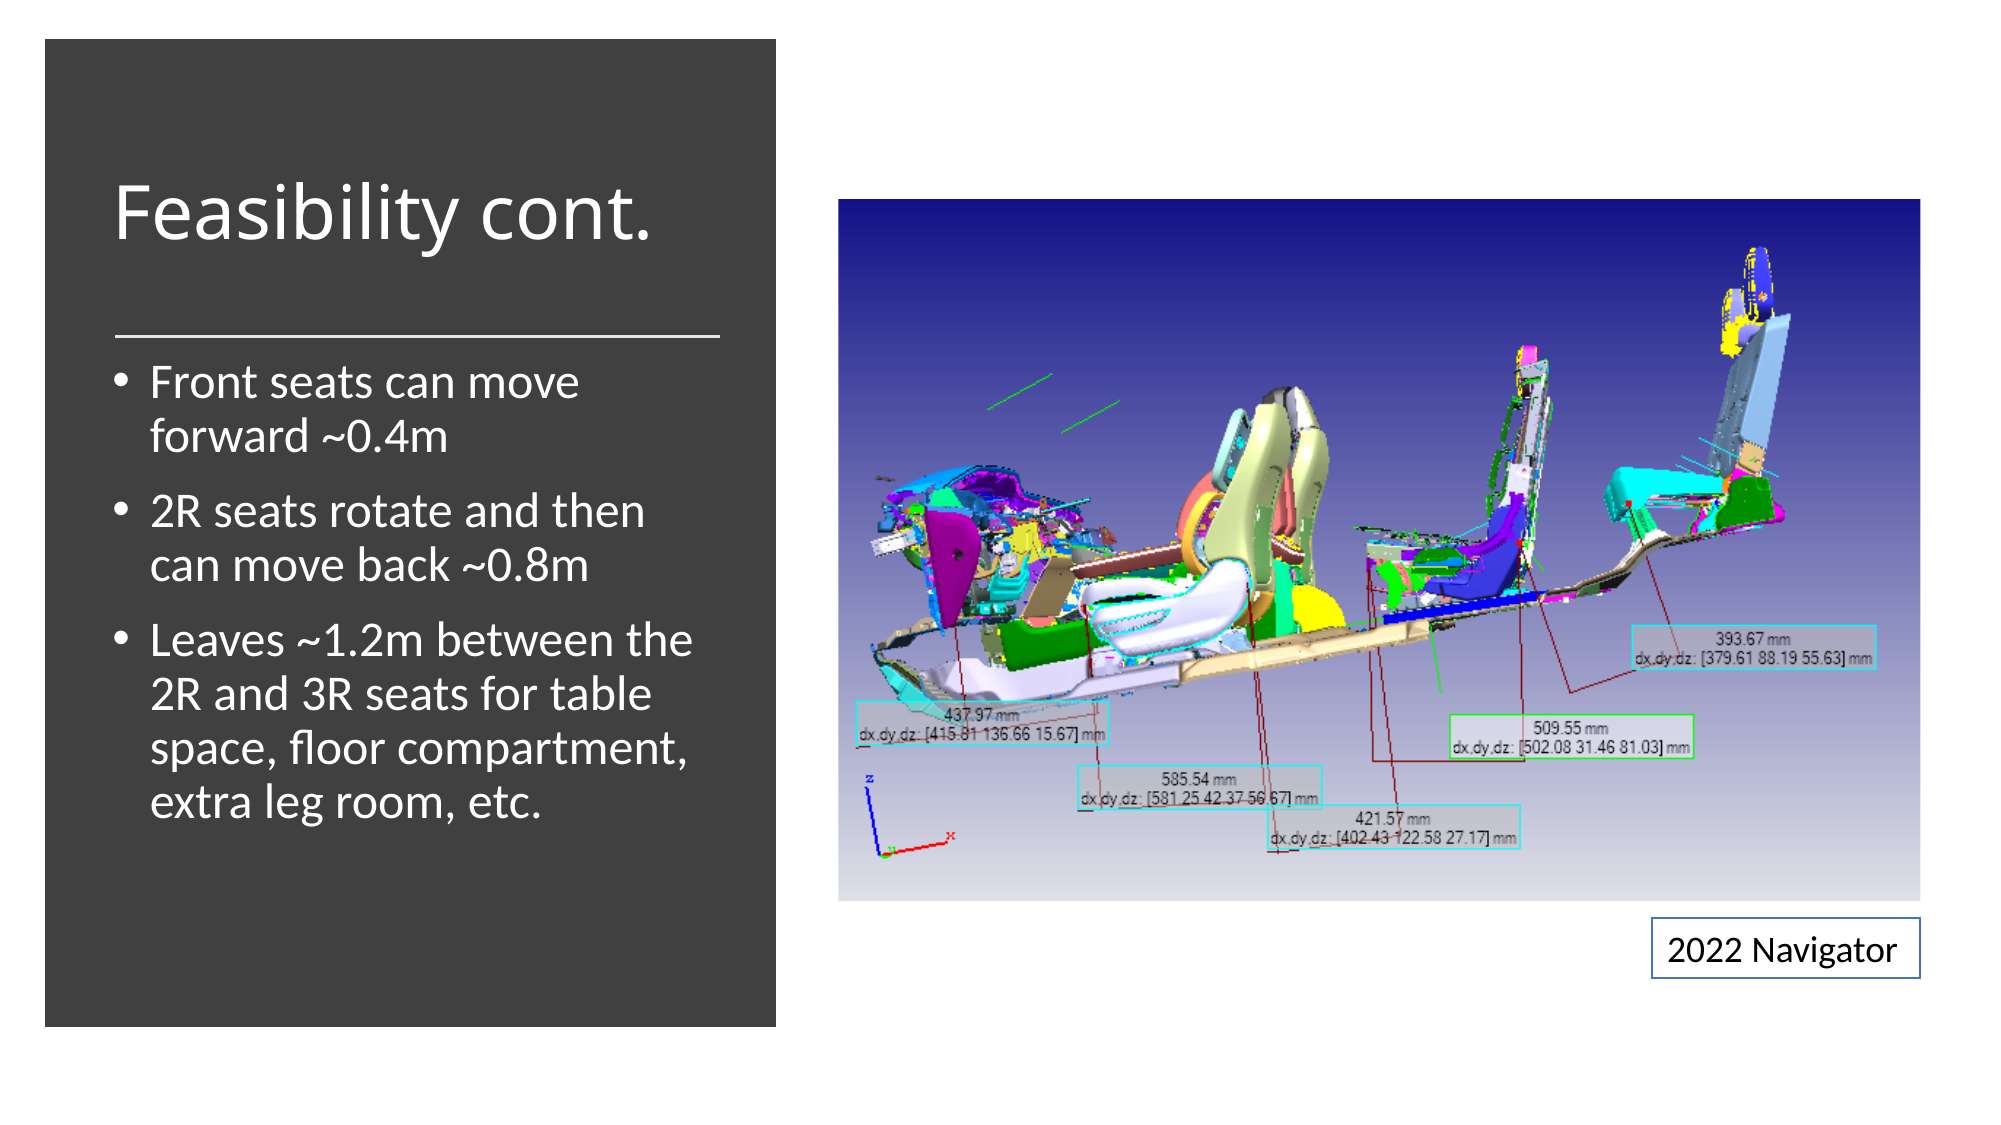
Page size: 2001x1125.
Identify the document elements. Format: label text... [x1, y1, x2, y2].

text_box 2022 Navigator [1651, 917, 1921, 979]
title Feasibility cont. [97, 105, 725, 326]
text_box [54, 49, 767, 1018]
list Front seats can move forward ~0.4m 2R seats rotate and then can move back ~0.8m Leaves ~1.2m between the 2R and 3R seats for table space, floor compartment, extra leg room, etc. [97, 348, 725, 967]
picture [838, 198, 1921, 901]
